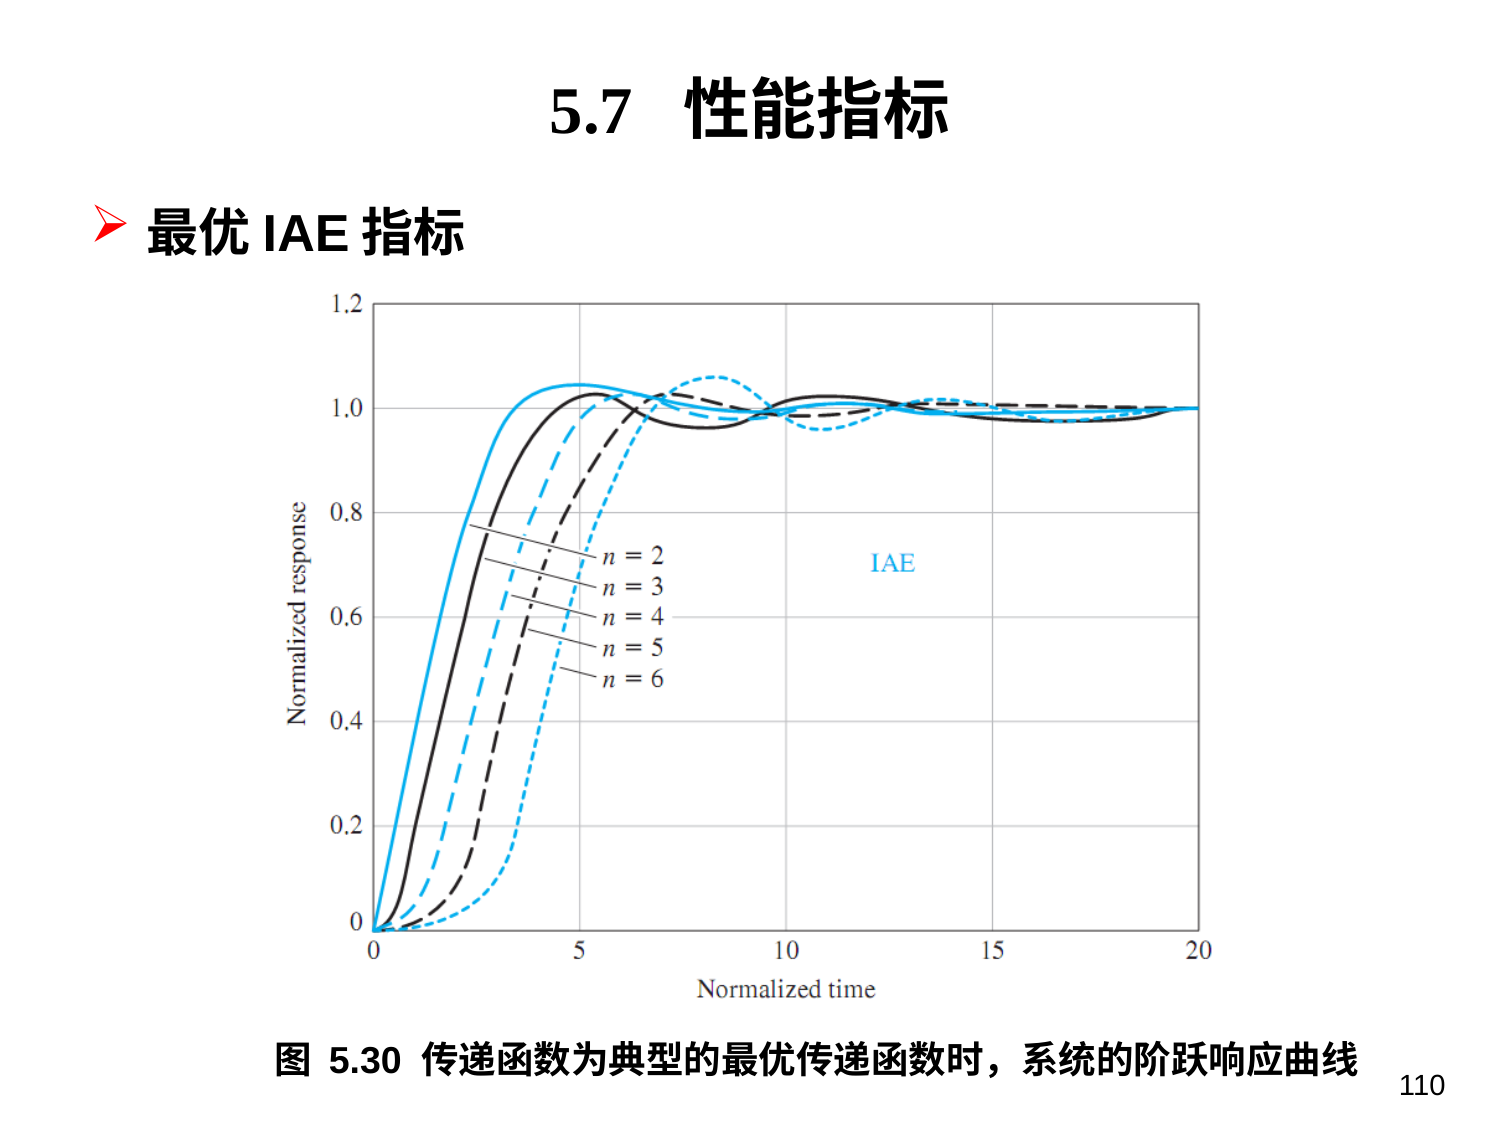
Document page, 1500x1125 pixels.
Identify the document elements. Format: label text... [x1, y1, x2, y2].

text_box 110 [1376, 1058, 1461, 1105]
list 最优IAE指标 [75, 160, 1500, 275]
picture [263, 275, 1235, 1005]
text_box 5.7 性能指标 [74, 59, 1425, 155]
text_box 图 5.30 传递函数为典型的最优传递函数时，系统的阶跃响应曲线 [259, 1028, 1374, 1089]
